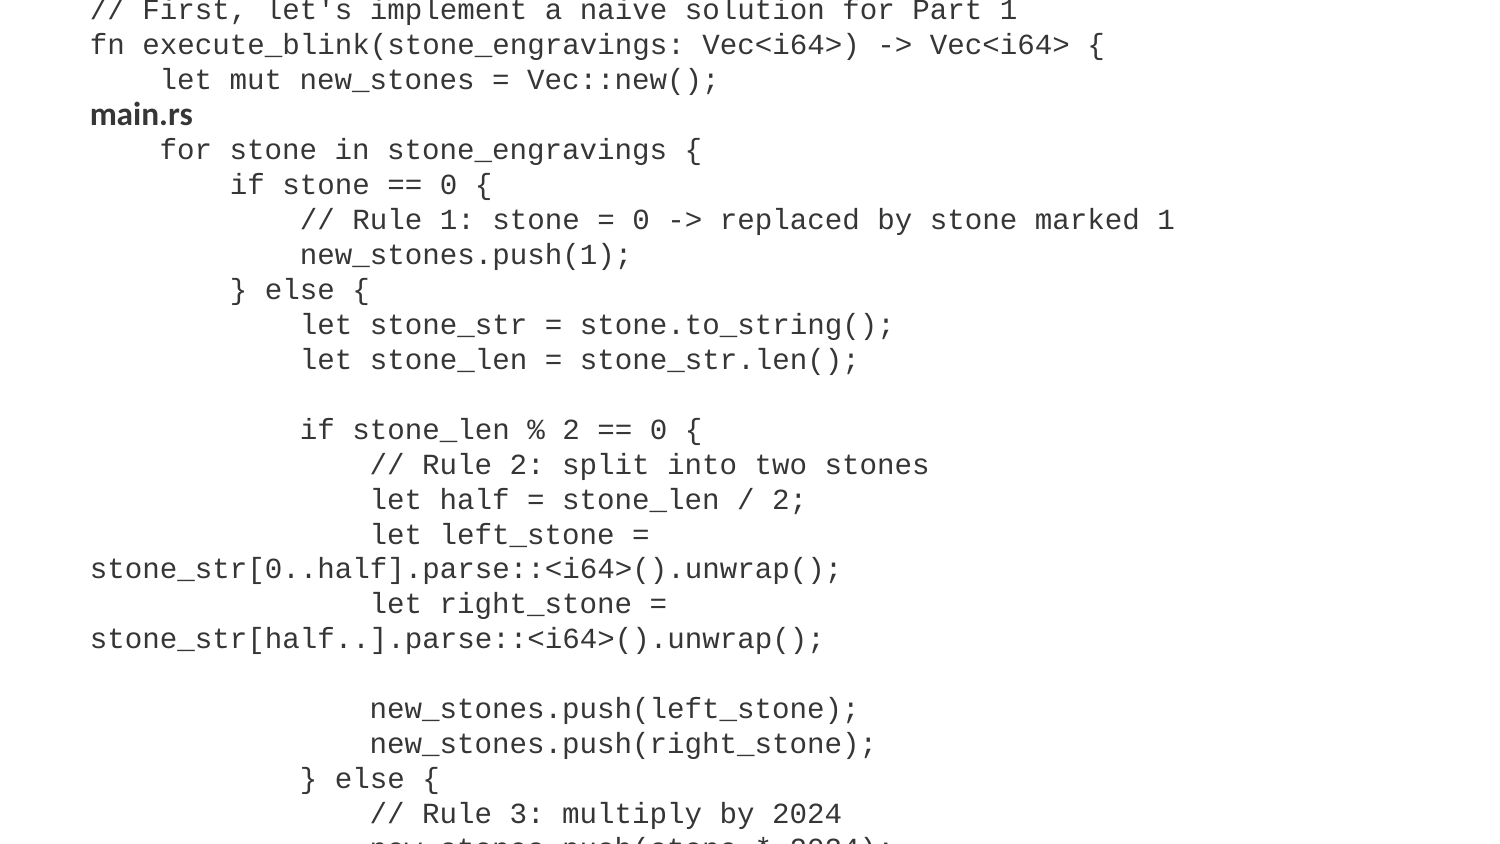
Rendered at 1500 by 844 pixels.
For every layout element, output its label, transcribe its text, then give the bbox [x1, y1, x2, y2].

text_box And finally, if none of the other rules applied, we multiply the stone by 2024 [74, 794, 1425, 844]
text_box // First, let's implement a naive solution for Part 1 fn execute_blink(stone_engravings: Vec<i64>) -> Vec<i64> { let mut new_stones = Vec::new(); for stone in stone_engravings { if stone == 0 { // Rule 1: stone = 0 -> replaced by stone marked 1 new_stones.push(1); } else { let stone_str = stone.to_string(); let stone_len = stone_str.len(); if stone_len % 2 == 0 { // Rule 2: split into two stones let half = stone_len / 2; let left_stone = stone_str[0..half].parse::<i64>().unwrap(); let right_stone = stone_str[half..].parse::<i64>().unwrap(); new_stones.push(left_stone); new_stones.push(right_stone); } else { // Rule 3: multiply by 2024 new_stones.push(stone * 2024); } } } [74, 179, 1425, 780]
text_box main.rs [74, 74, 1425, 150]
